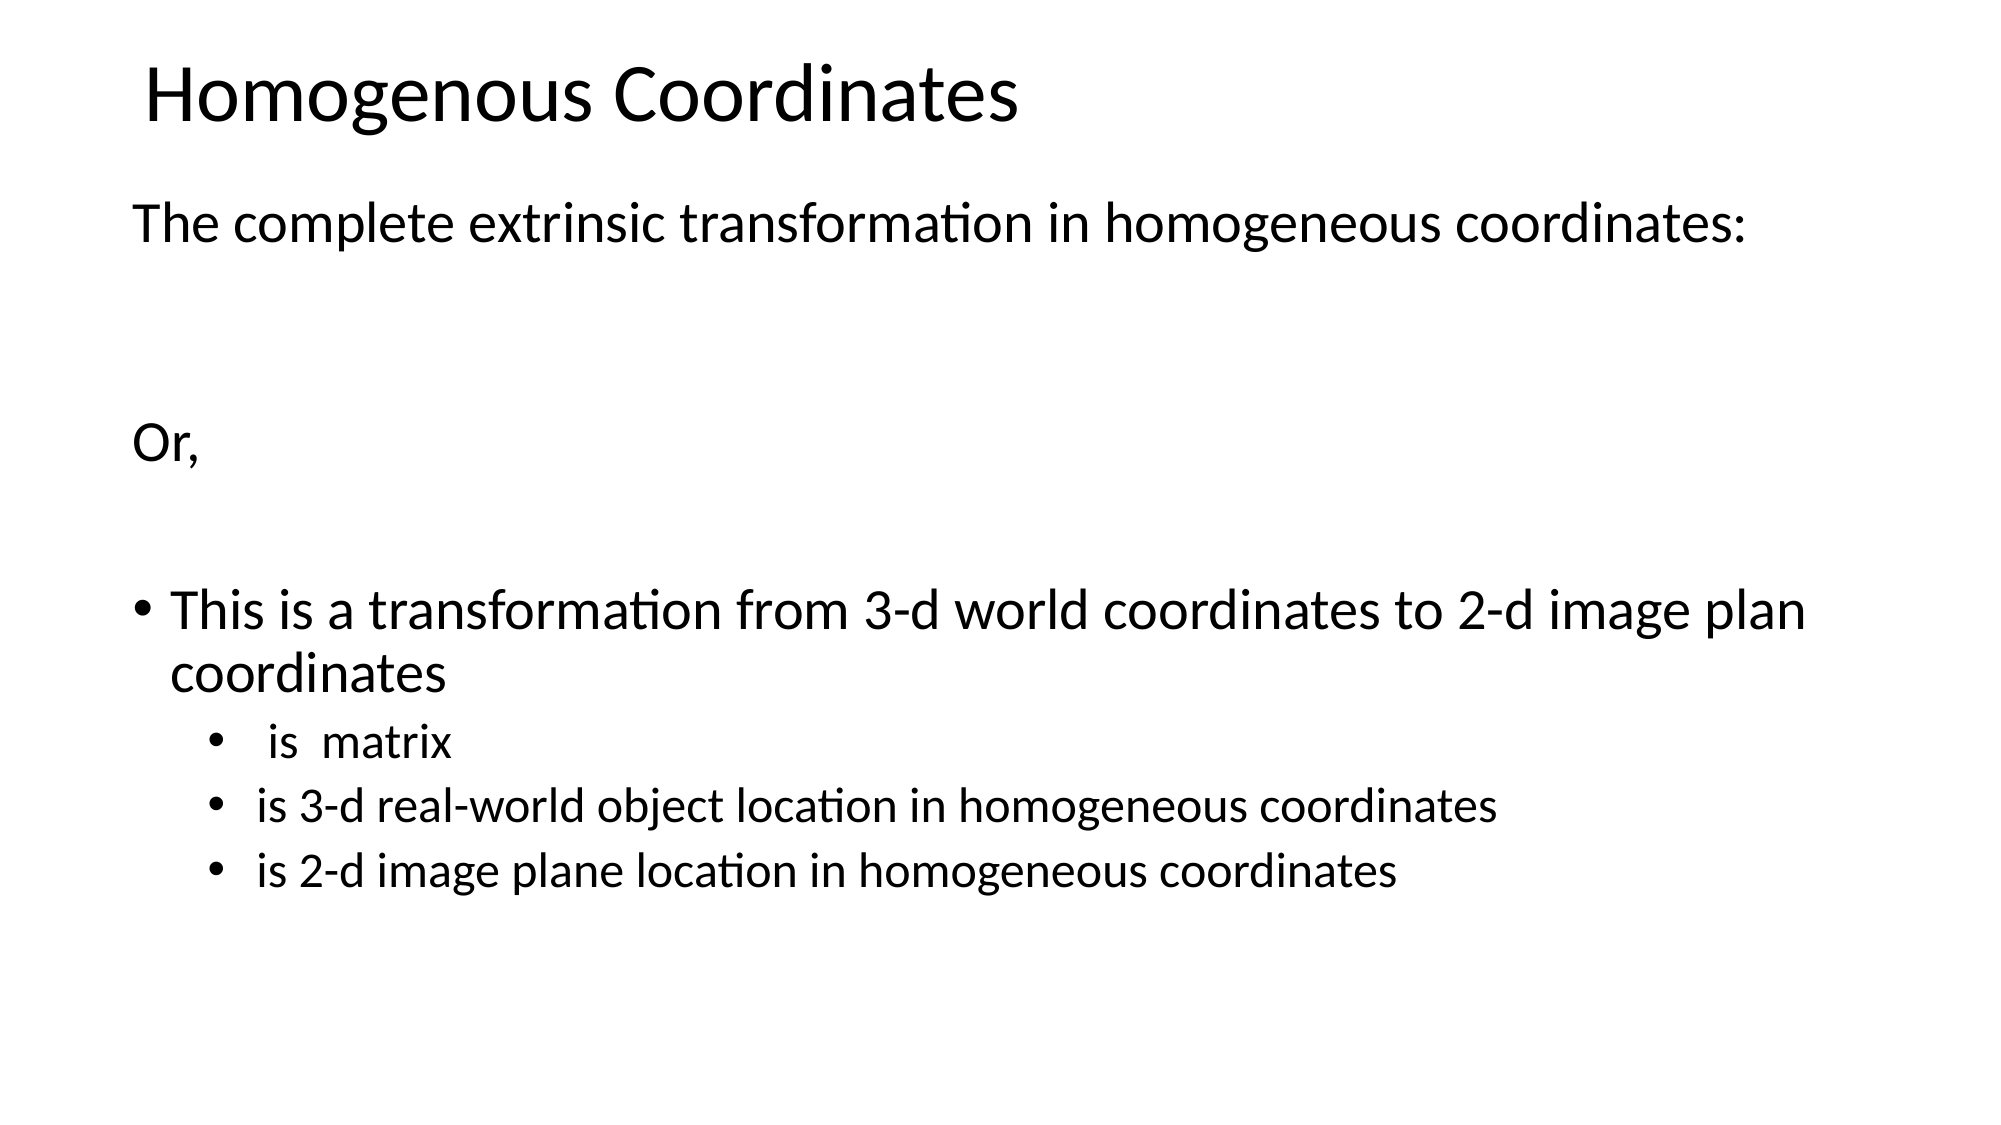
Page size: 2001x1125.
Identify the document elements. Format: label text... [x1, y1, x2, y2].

title Homogenous Coordinates [129, 22, 1855, 166]
